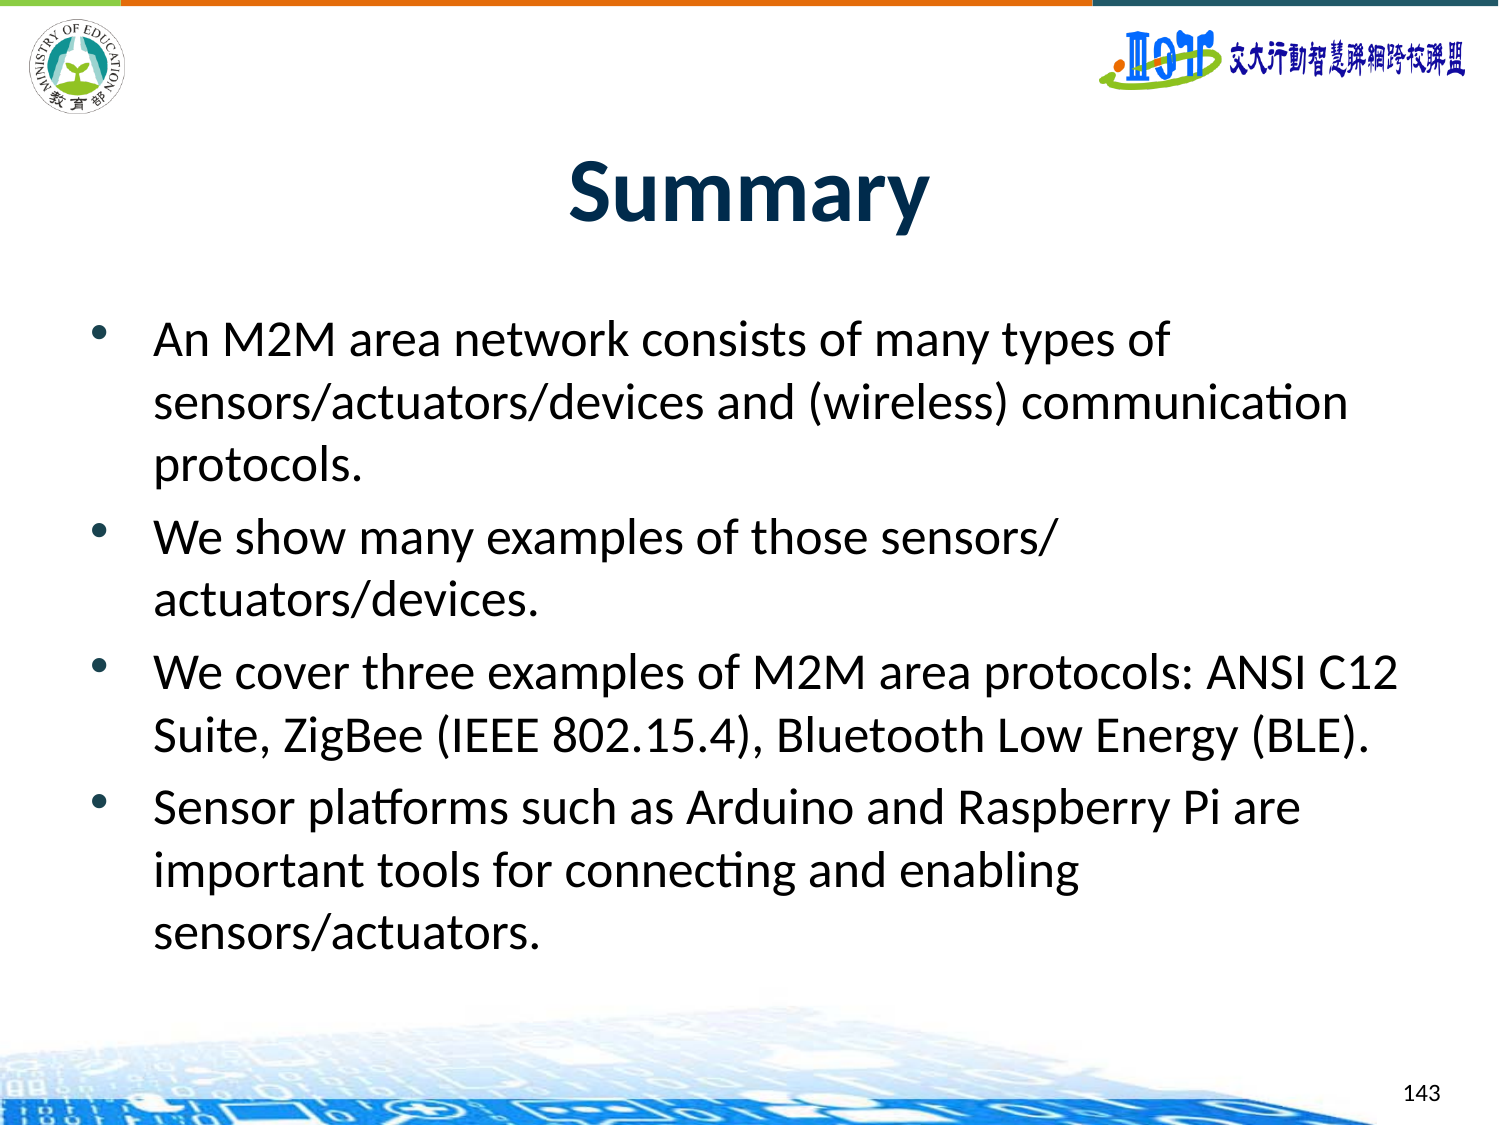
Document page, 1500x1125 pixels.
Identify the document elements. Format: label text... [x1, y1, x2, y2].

picture [29, 19, 125, 114]
picture [0, 987, 1377, 1125]
slide_number 143 [1387, 1069, 1484, 1125]
picture [1099, 30, 1465, 90]
title Summary [75, 101, 1425, 268]
list An M2M area network consists of many types of sensors/actuators/devices and (wireless) communication protocols. We show many examples of those sensors/ actuators/devices. We cover three examples of M2M area protocols: ANSI C12 Suite, ZigBee (IEEE 802.15.4), Bluetooth Low Energy (BLE). Sensor platforms such as Arduino and Raspberry Pi are important tools for connecting and enabling sensors/actuators. [75, 297, 1425, 1024]
